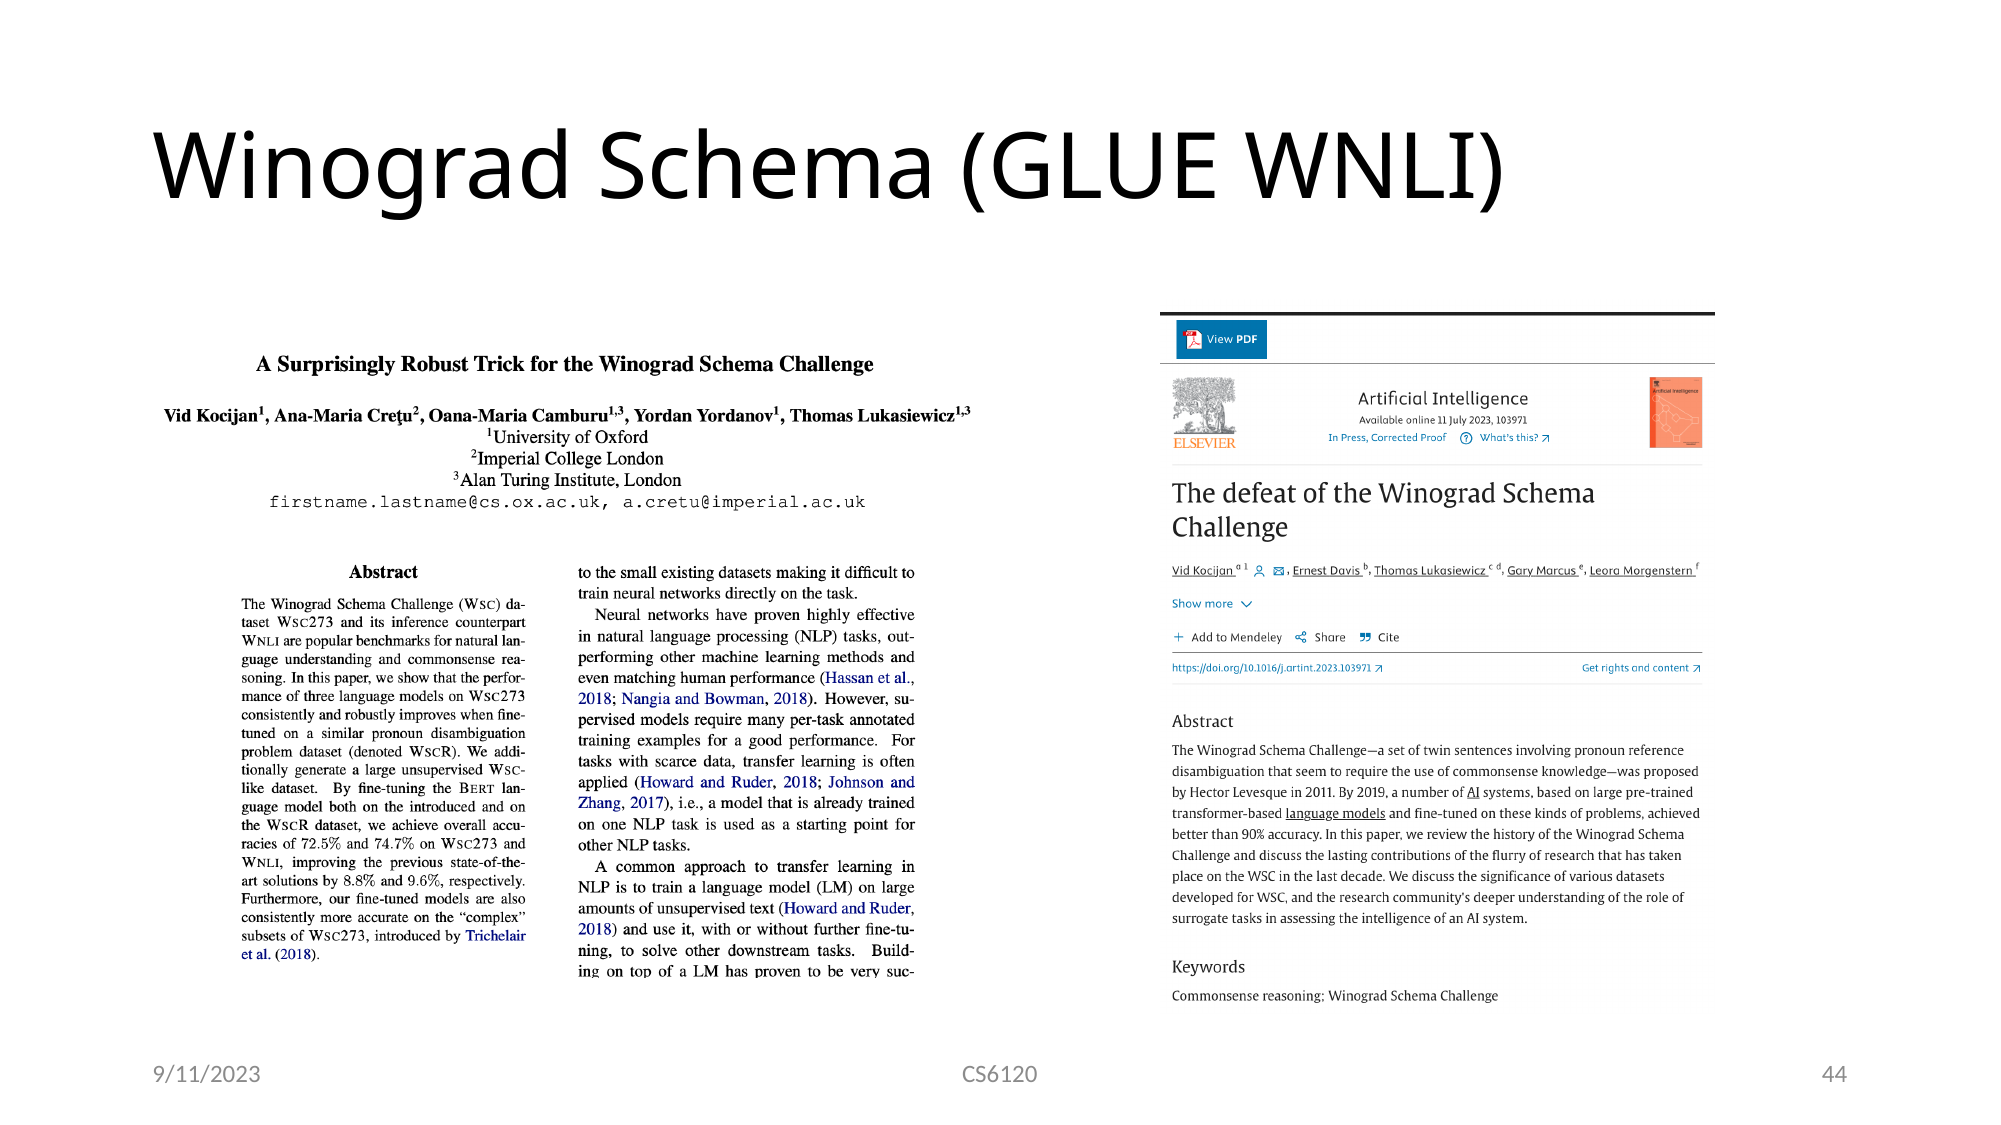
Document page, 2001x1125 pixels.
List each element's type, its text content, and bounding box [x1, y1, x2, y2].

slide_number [137, 1042, 588, 1103]
slide_number 44 [1412, 1042, 1863, 1103]
title Winograd Schema (GLUE WNLI) [137, 59, 1863, 278]
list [1160, 299, 1715, 1014]
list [137, 335, 988, 978]
footer CS6120 [662, 1042, 1338, 1103]
